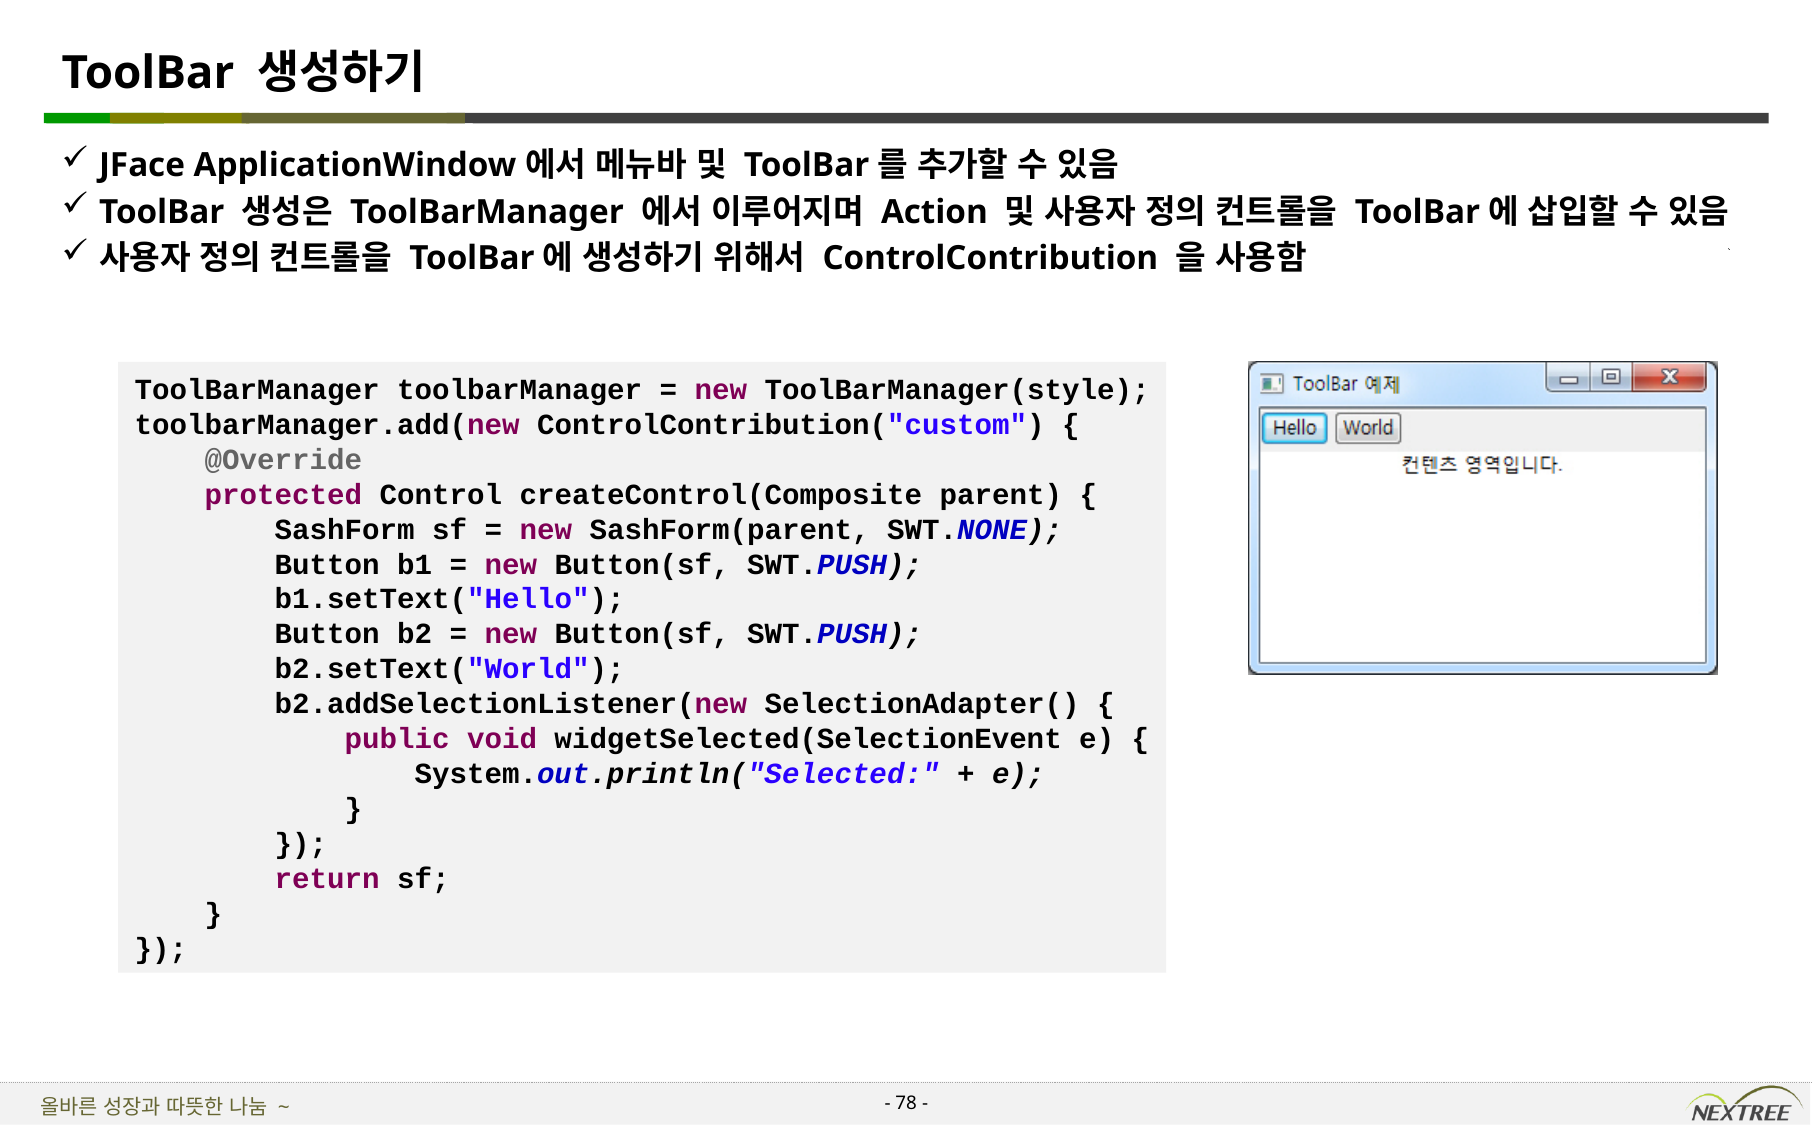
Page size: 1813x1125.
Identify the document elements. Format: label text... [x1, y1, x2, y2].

picture [1685, 1085, 1804, 1122]
text_box ToolBarManager toolbarManager = new ToolBarManager(style); toolbarManager.add(new ControlContribution("custom") { @Override protected Control createControl(Composite parent) { SashForm sf = new SashForm(parent, SWT.NONE); Button b1 = new Button(sf, SWT.PUSH); b1.setText("Hello"); Button b2 = new Button(sf, SWT.PUSH); b2.setText("World"); b2.addSelectionListener(new SelectionAdapter() { public void widgetSelected(SelectionEvent e) { System.out.println("Selected:" + e); } }); return sf; } }); [118, 361, 1167, 973]
picture [1248, 361, 1718, 675]
list JFace ApplicationWindow에서 메뉴바 및 ToolBar를 추가할 수 있음 ToolBar 생성은 ToolBarManager 에서 이루어지며 Action 및 사용자 정의 컨트롤을 ToolBar에 삽입할 수 있음 사용자 정의 컨트롤을 ToolBar에 생성하기 위해서 ControlContribution 을 사용함 [55, 137, 1781, 287]
title ToolBar 생성하기 [55, 22, 1557, 118]
